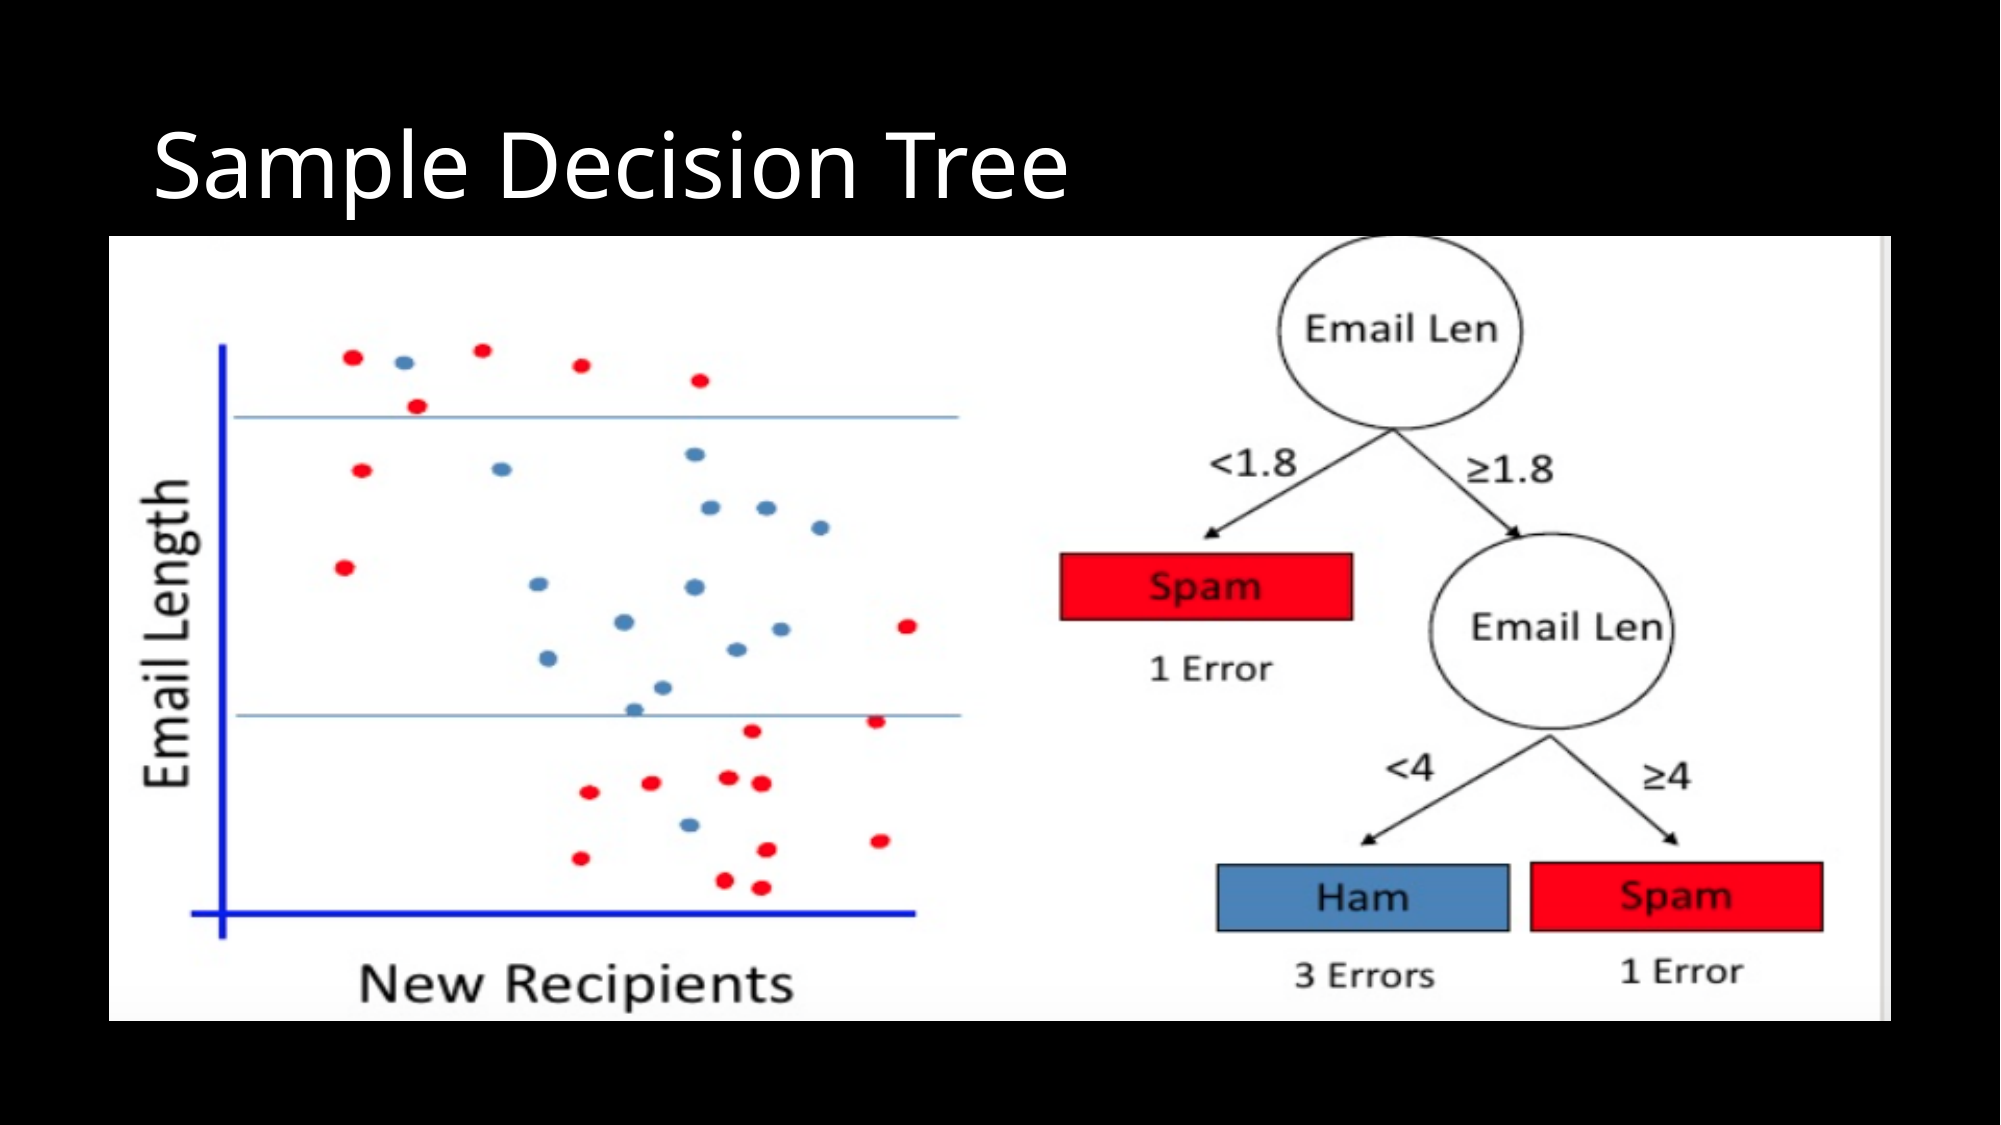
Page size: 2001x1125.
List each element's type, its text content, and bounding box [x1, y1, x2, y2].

title Sample Decision Tree [137, 59, 1863, 236]
picture [109, 236, 1891, 1021]
